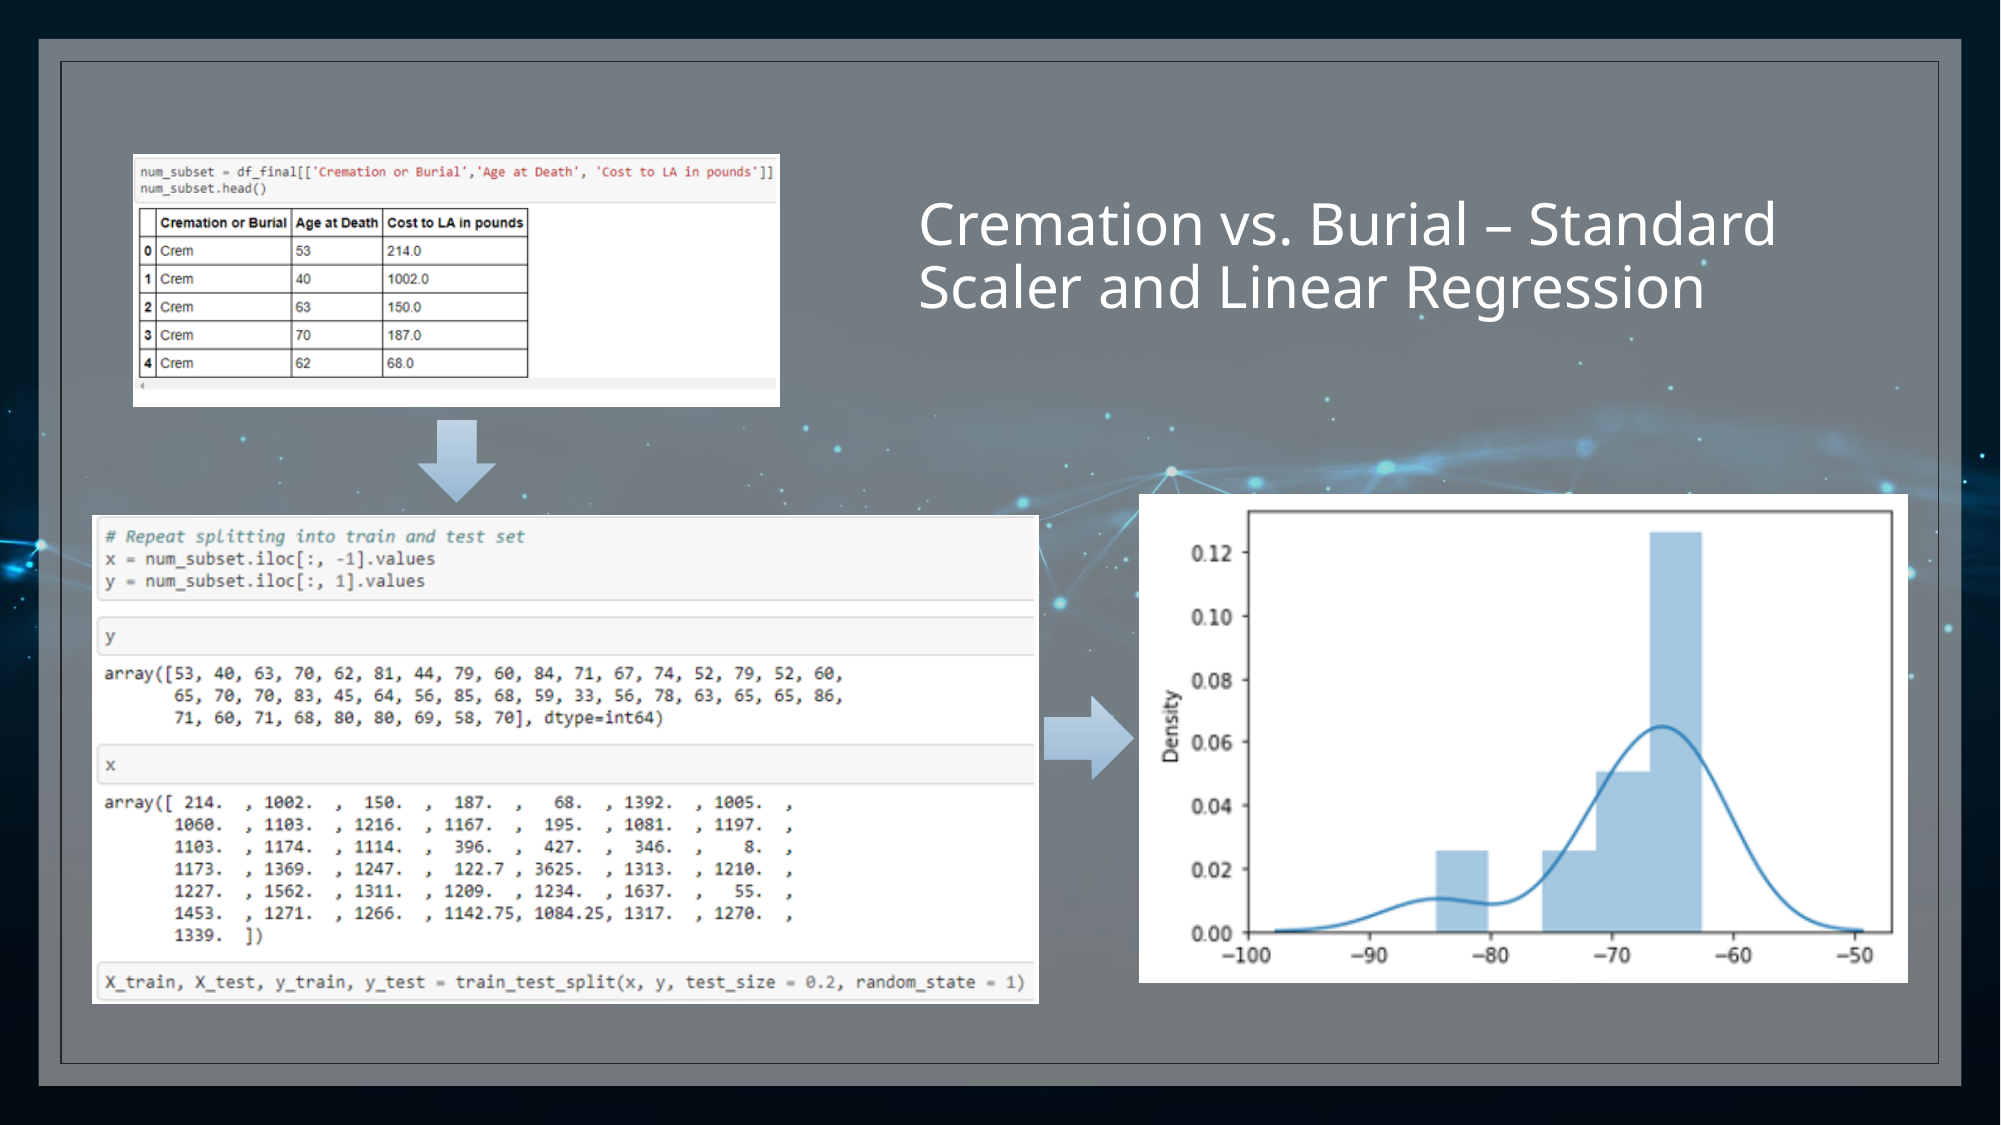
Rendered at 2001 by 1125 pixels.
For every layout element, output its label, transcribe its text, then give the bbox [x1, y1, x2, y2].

text_box [1044, 696, 1133, 781]
title Cremation vs. Burial – Standard Scaler and Linear Regression [903, 88, 1893, 429]
picture [92, 515, 1039, 1004]
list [133, 154, 780, 407]
picture [34, 542, 38, 554]
picture [1139, 494, 1908, 983]
picture [0, 0, 2001, 1125]
text_box [417, 419, 496, 503]
